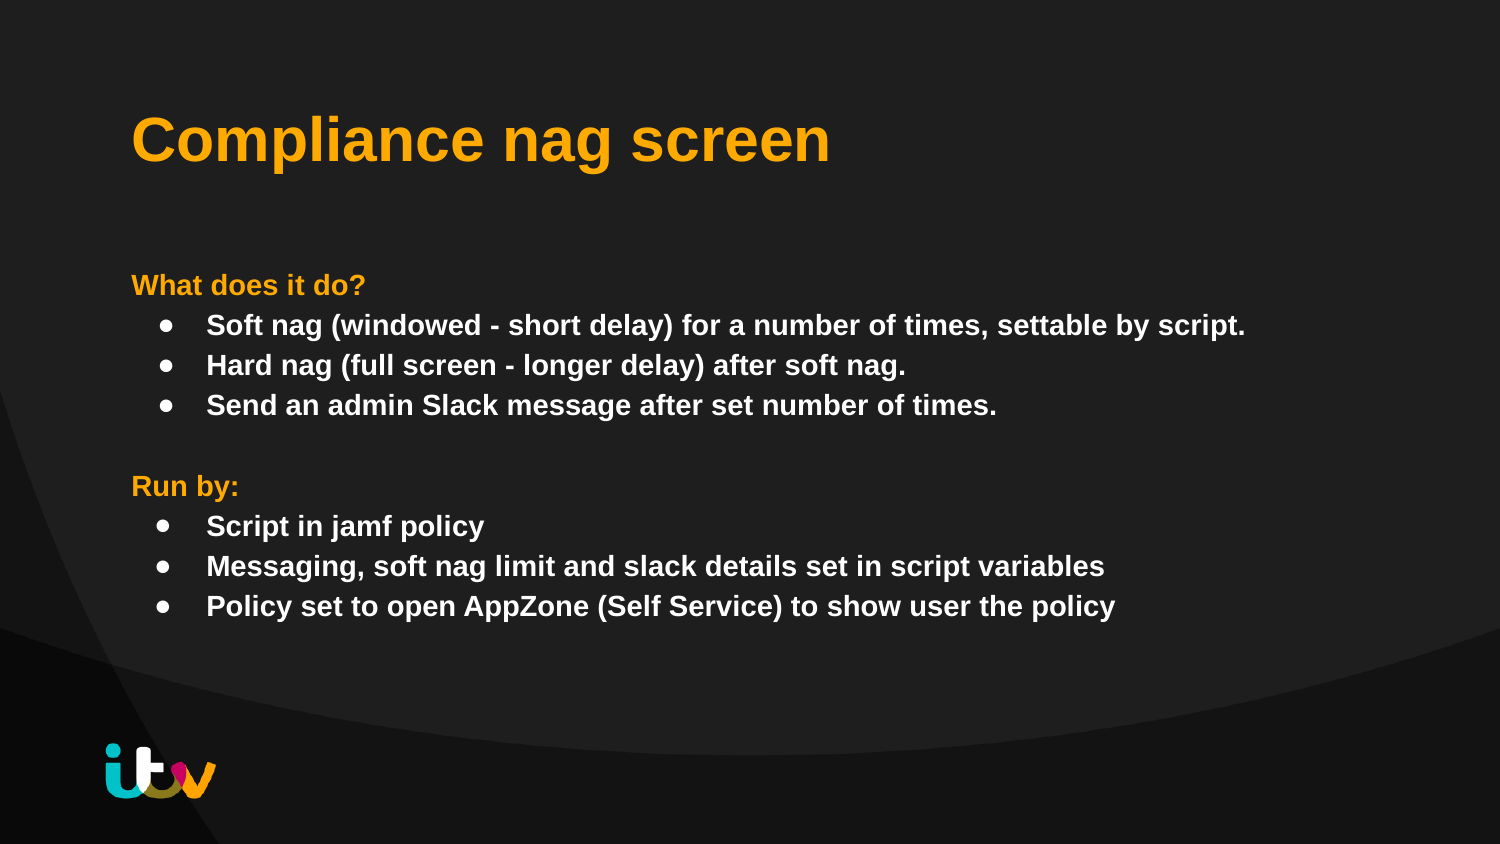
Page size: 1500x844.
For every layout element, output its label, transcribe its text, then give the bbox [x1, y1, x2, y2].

text_box Compliance nag screen [116, 83, 1259, 175]
text_box What does it do? Soft nag (windowed - short delay) for a number of times, settable by script. Hard nag (full screen - longer delay) after soft nag. Send an admin Slack message after set number of times. Run by: Script in jamf policy Messaging, soft nag limit and slack details set in script variables Policy set to open AppZone (Self Service) to show user the policy [116, 246, 1388, 552]
picture [0, 0, 1500, 844]
